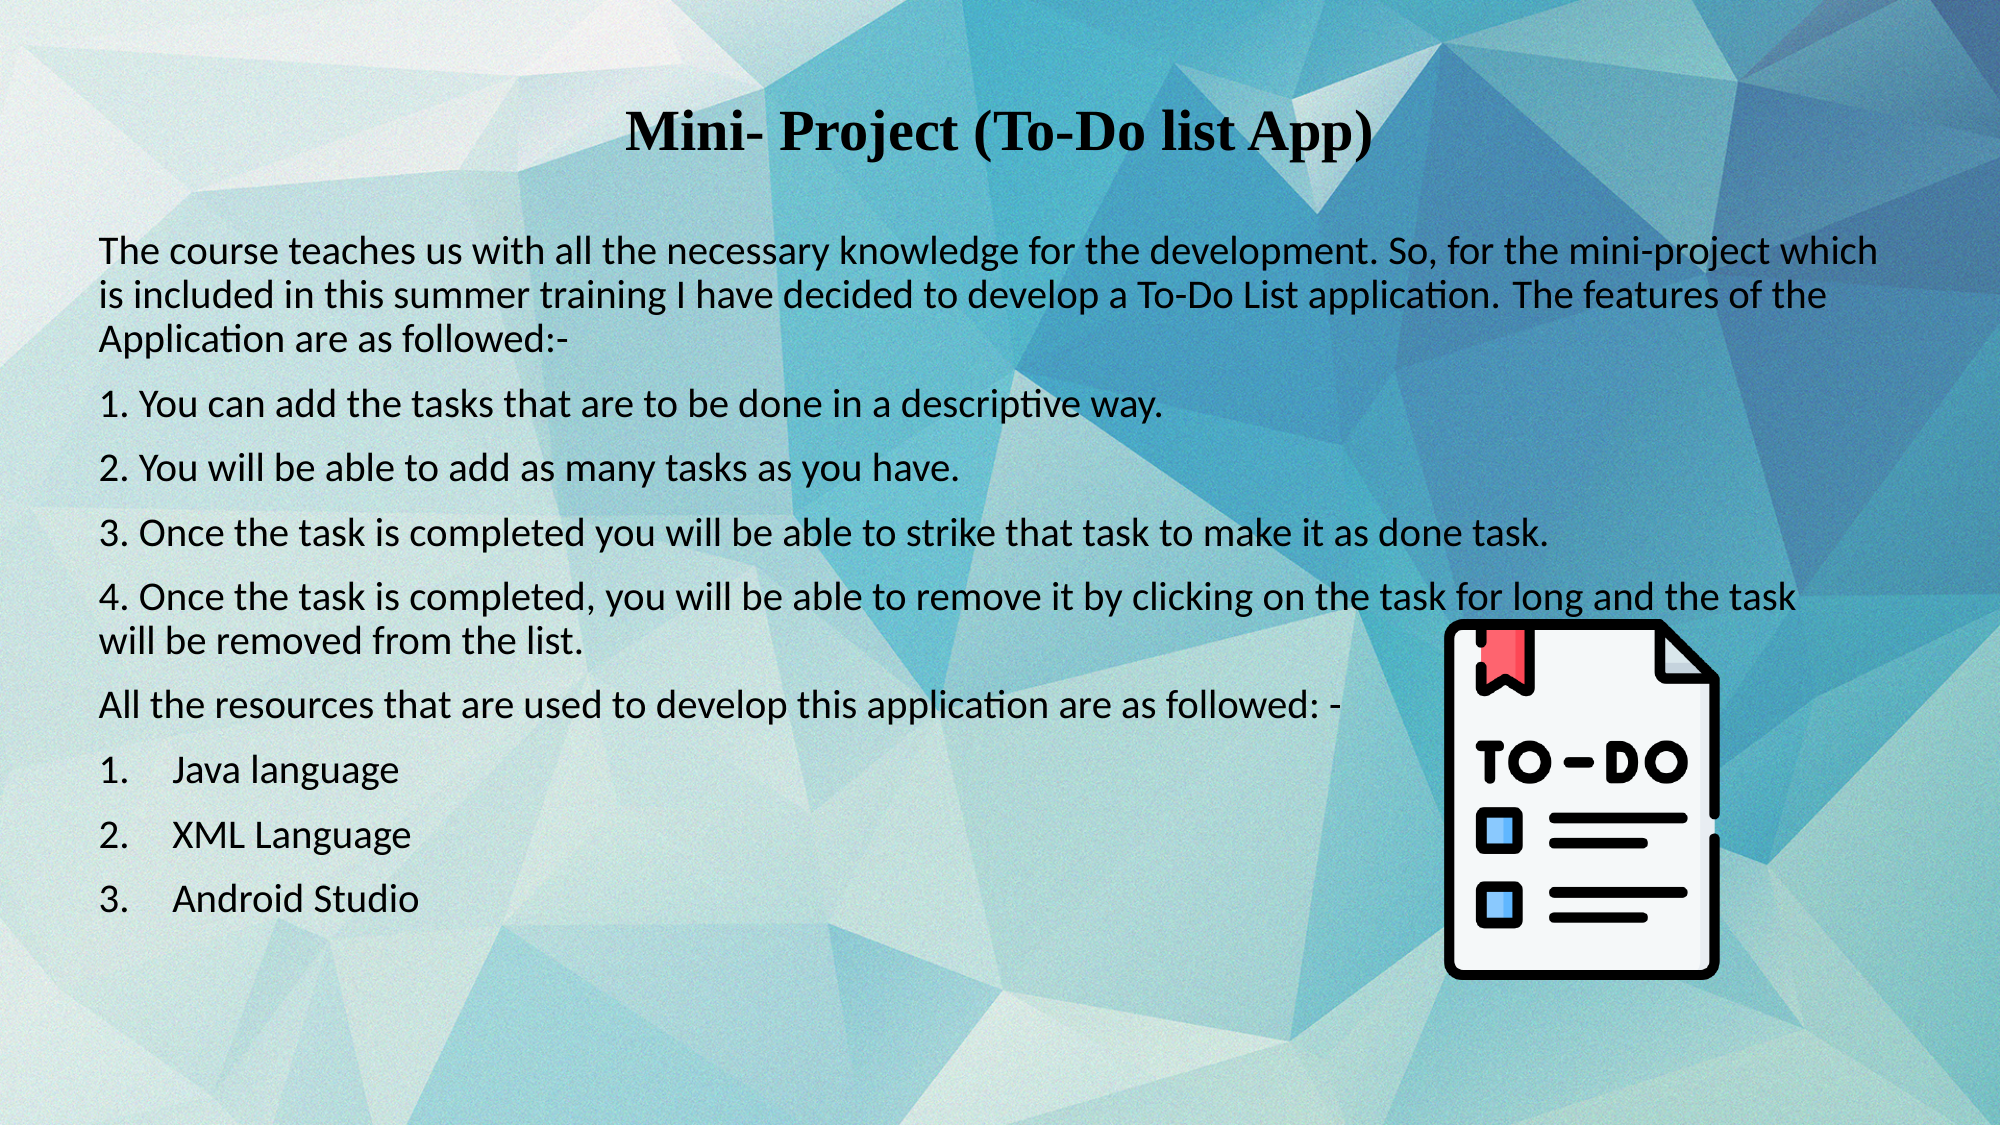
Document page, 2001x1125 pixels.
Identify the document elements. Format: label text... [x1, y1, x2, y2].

title Mini- Project (To-Do list App) [137, 23, 1863, 221]
list The course teaches us with all the necessary knowledge for the development. So, for the mini-project which is included in this summer training I have decided to develop a To-Do List application. The features of the Application are as followed:- 1. You can add the tasks that are to be done in a descriptive way. 2. You will be able to add as many tasks as you have. 3. Once the task is completed you will be able to strike that task to make it as done task. 4. Once the task is completed, you will be able to remove it by clicking on the task for long and the task will be removed from the list. All the resources that are used to develop this application are as followed: - Java language XML Language Android Studio [83, 221, 1909, 936]
picture [1401, 619, 1762, 980]
